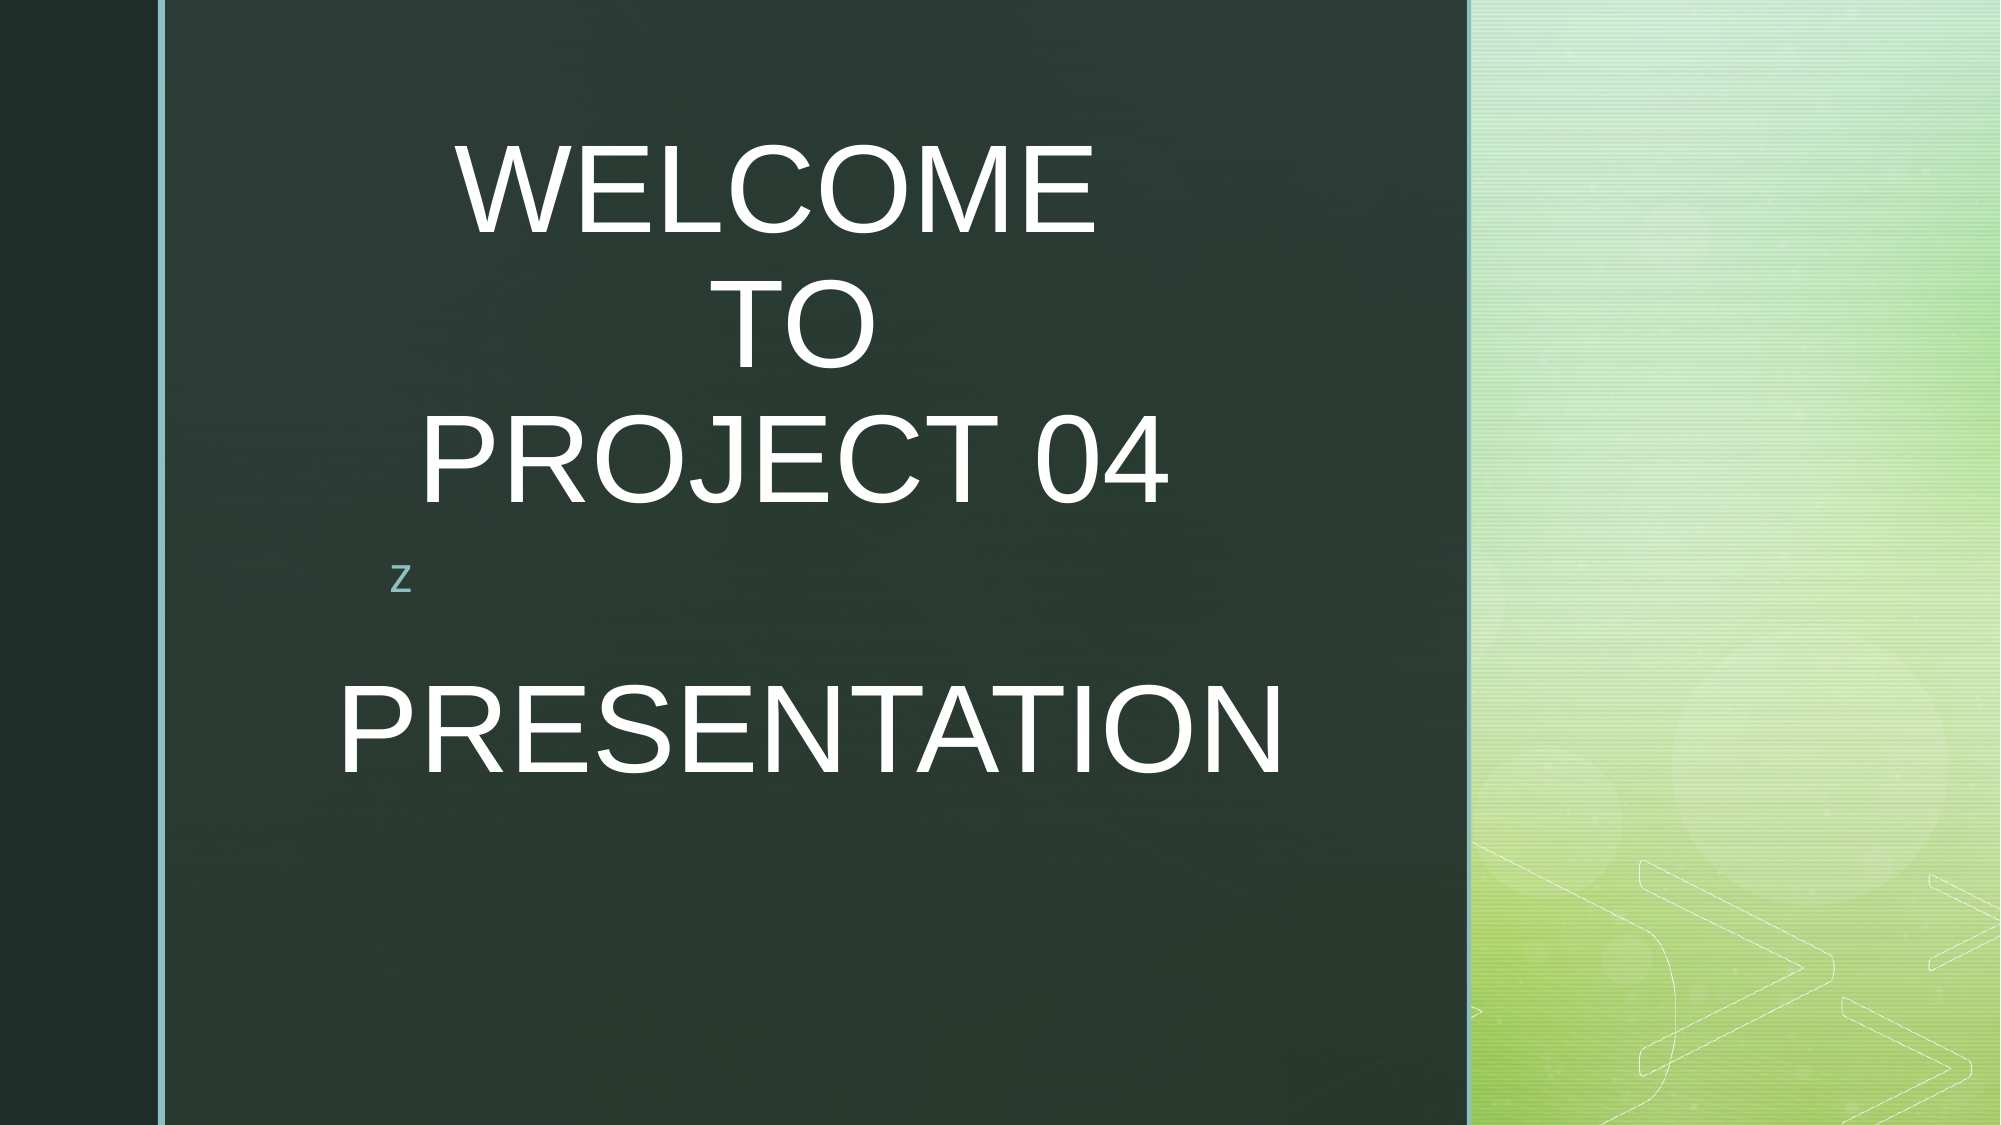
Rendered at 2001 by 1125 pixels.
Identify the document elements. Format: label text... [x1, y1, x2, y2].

picture [1472, 0, 2001, 1125]
title WELCOME TO PROJECT 04 PRESENTATION [237, 117, 1353, 994]
